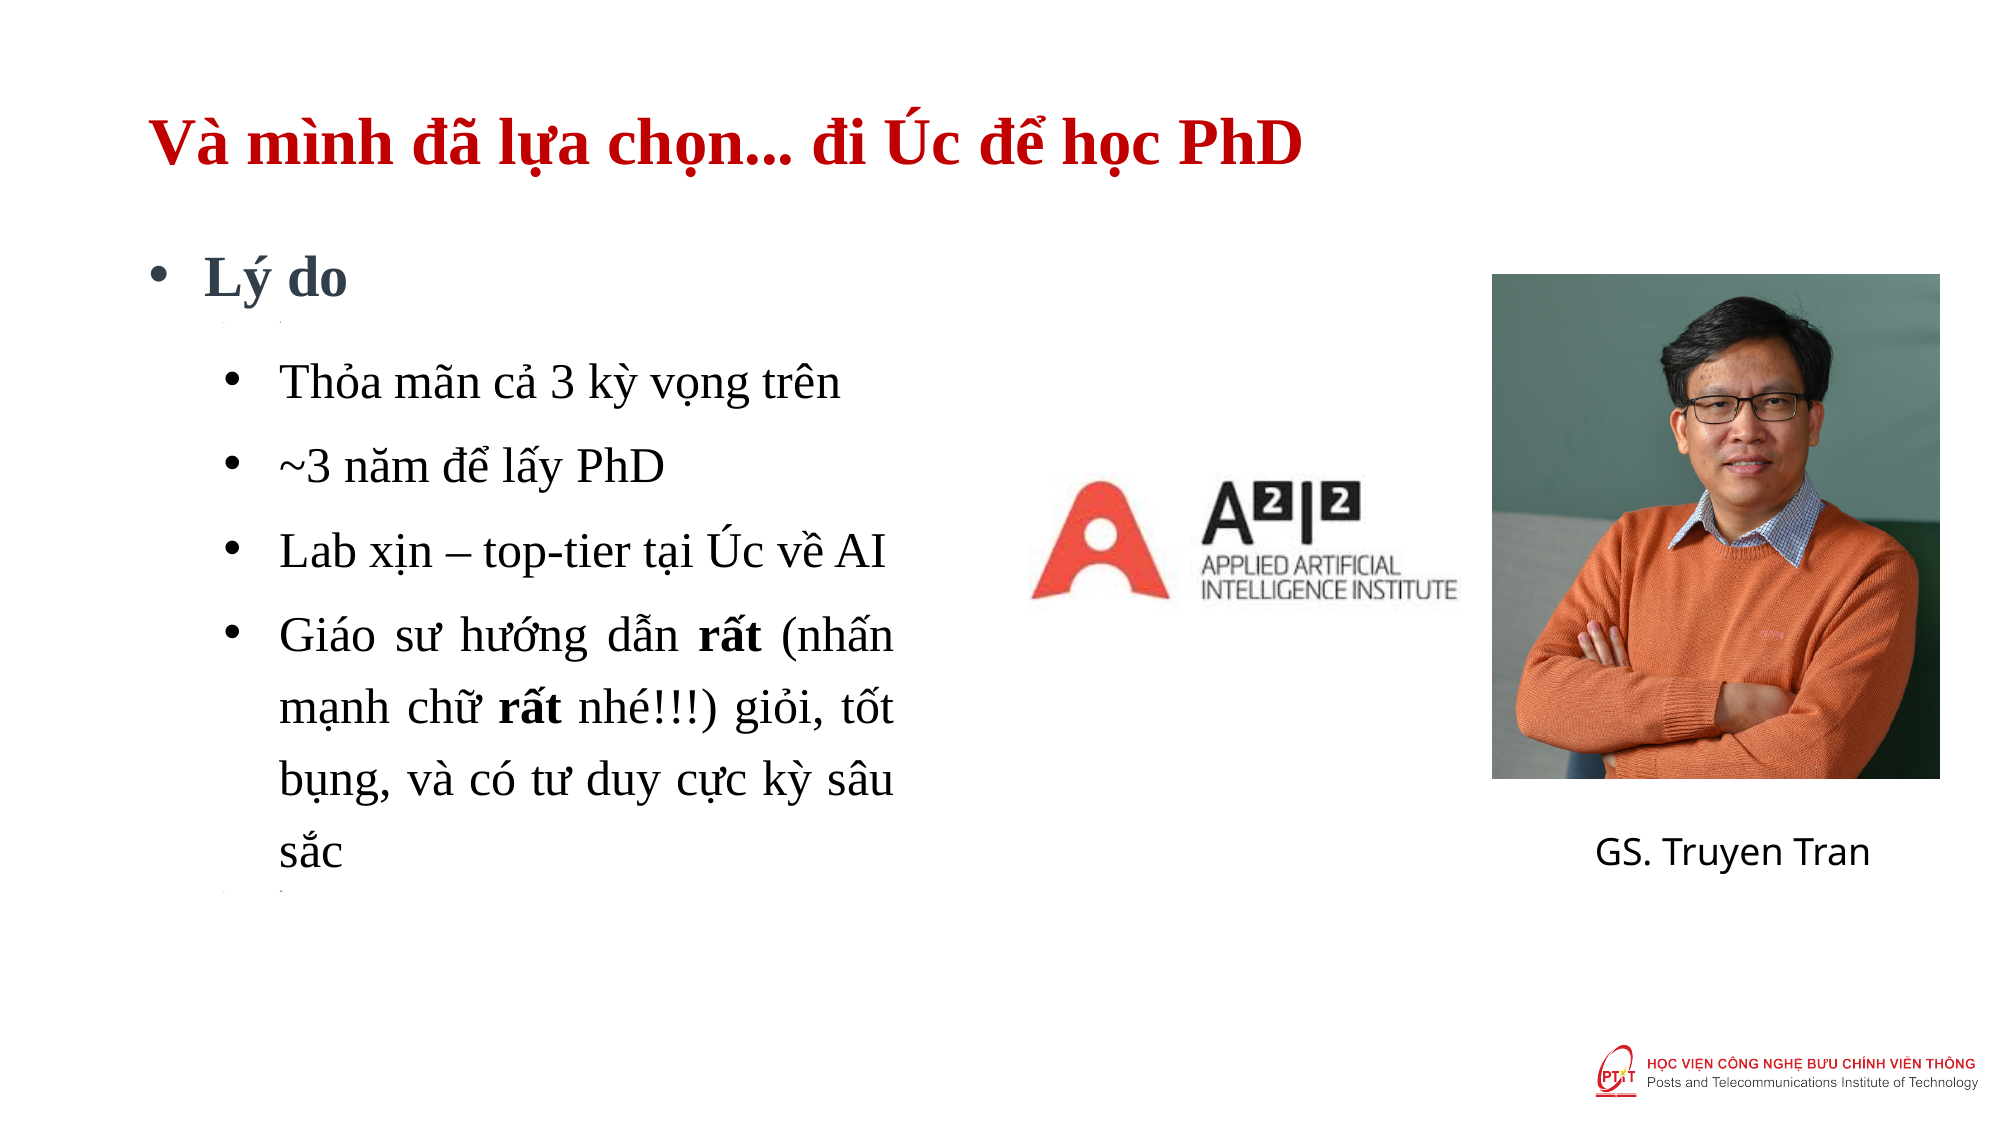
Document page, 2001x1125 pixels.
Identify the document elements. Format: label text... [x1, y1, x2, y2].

picture [1027, 398, 1462, 684]
text_box GS. Truyen Tran [1580, 820, 1887, 881]
text_box Lý do T Thỏa mãn cả 3 kỳ vọng trên ~3 năm để lấy PhD Lab xịn – top-tier tại Úc về AI Giáo sư hướng dẫn rất (nhấn mạnh chữ rất nhé!!!) giỏi, tốt bụng, và có tư duy cực kỳ sâu sắc Th [133, 216, 910, 1036]
title Và mình đã lựa chọn... đi Úc để học PhD [133, 101, 1832, 185]
picture [1492, 273, 1940, 779]
picture [1578, 1023, 2000, 1125]
